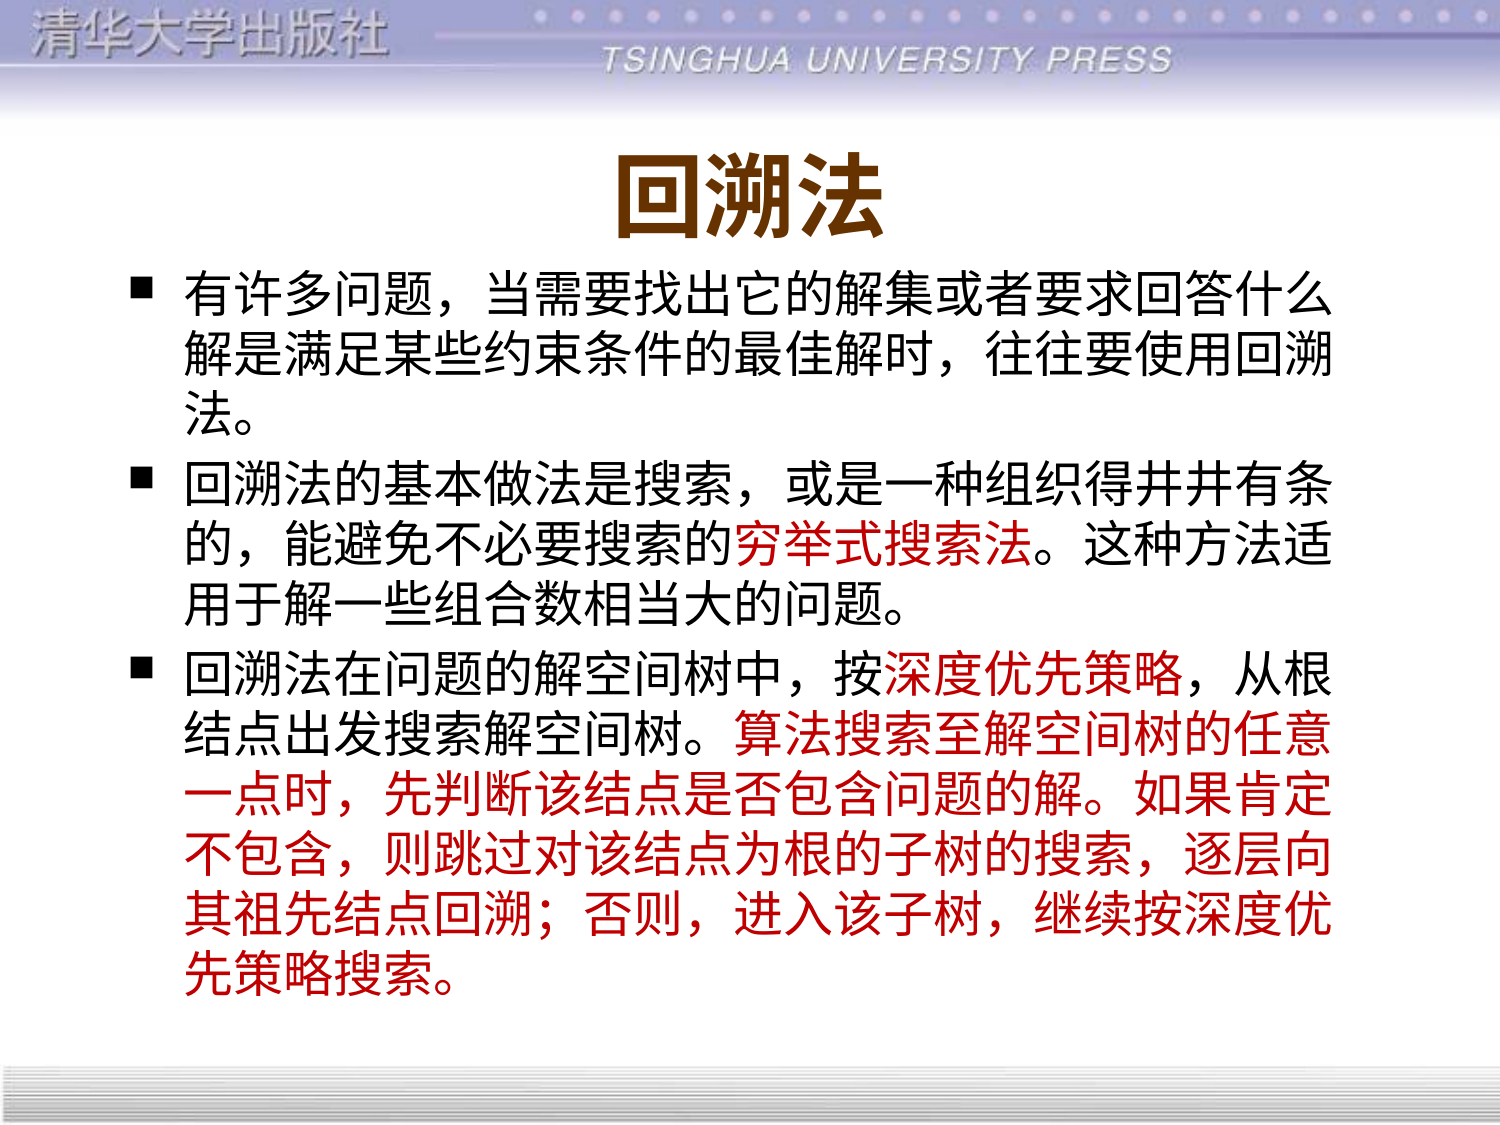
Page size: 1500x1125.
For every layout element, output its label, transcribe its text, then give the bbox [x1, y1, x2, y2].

text_box [100, 0, 1376, 132]
picture [0, 0, 1500, 1125]
text_box [76, 280, 1352, 1118]
list 有许多问题，当需要找出它的解集或者要求回答什么解是满足某些约束条件的最佳解时，往往要使用回溯法。 回溯法的基本做法是搜索，或是一种组织得井井有条的，能避免不必要搜索的穷举式搜索法。这种方法适用于解一些组合数相当大的问题。 回溯法在问题的解空间树中，按深度优先策略，从根结点出发搜索解空间树。算法搜索至解空间树的任意一点时，先判断该结点是否包含问题的解。如果肯定不包含，则跳过对该结点为根的子树的搜索，逐层向其祖先结点回溯；否则，进入该子树，继续按深度优先策略搜索。 [112, 255, 1388, 931]
title 回溯法 [112, 99, 1388, 255]
